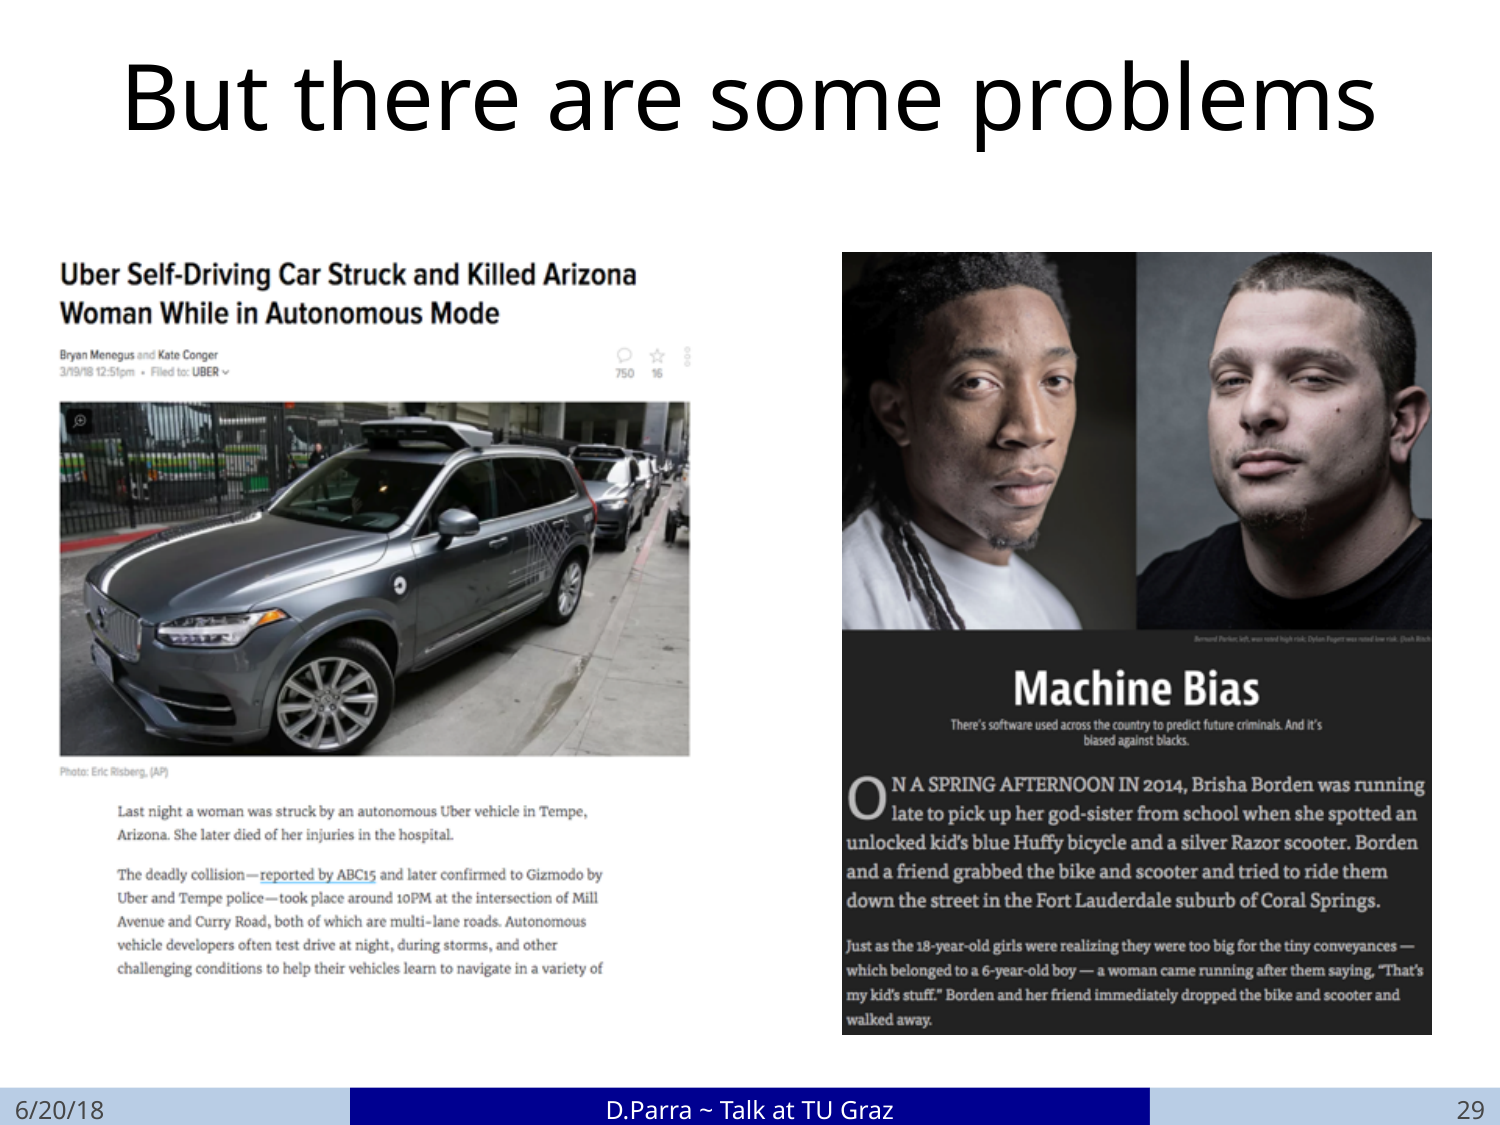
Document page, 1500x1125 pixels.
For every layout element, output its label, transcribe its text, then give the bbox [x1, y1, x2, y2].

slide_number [0, 1087, 350, 1125]
picture [842, 252, 1432, 1035]
title But there are some problems [0, 0, 1500, 188]
footer D.Parra ~ Talk at TU Graz [350, 1087, 1149, 1125]
picture [49, 252, 701, 982]
slide_number 28 [1149, 1087, 1500, 1125]
